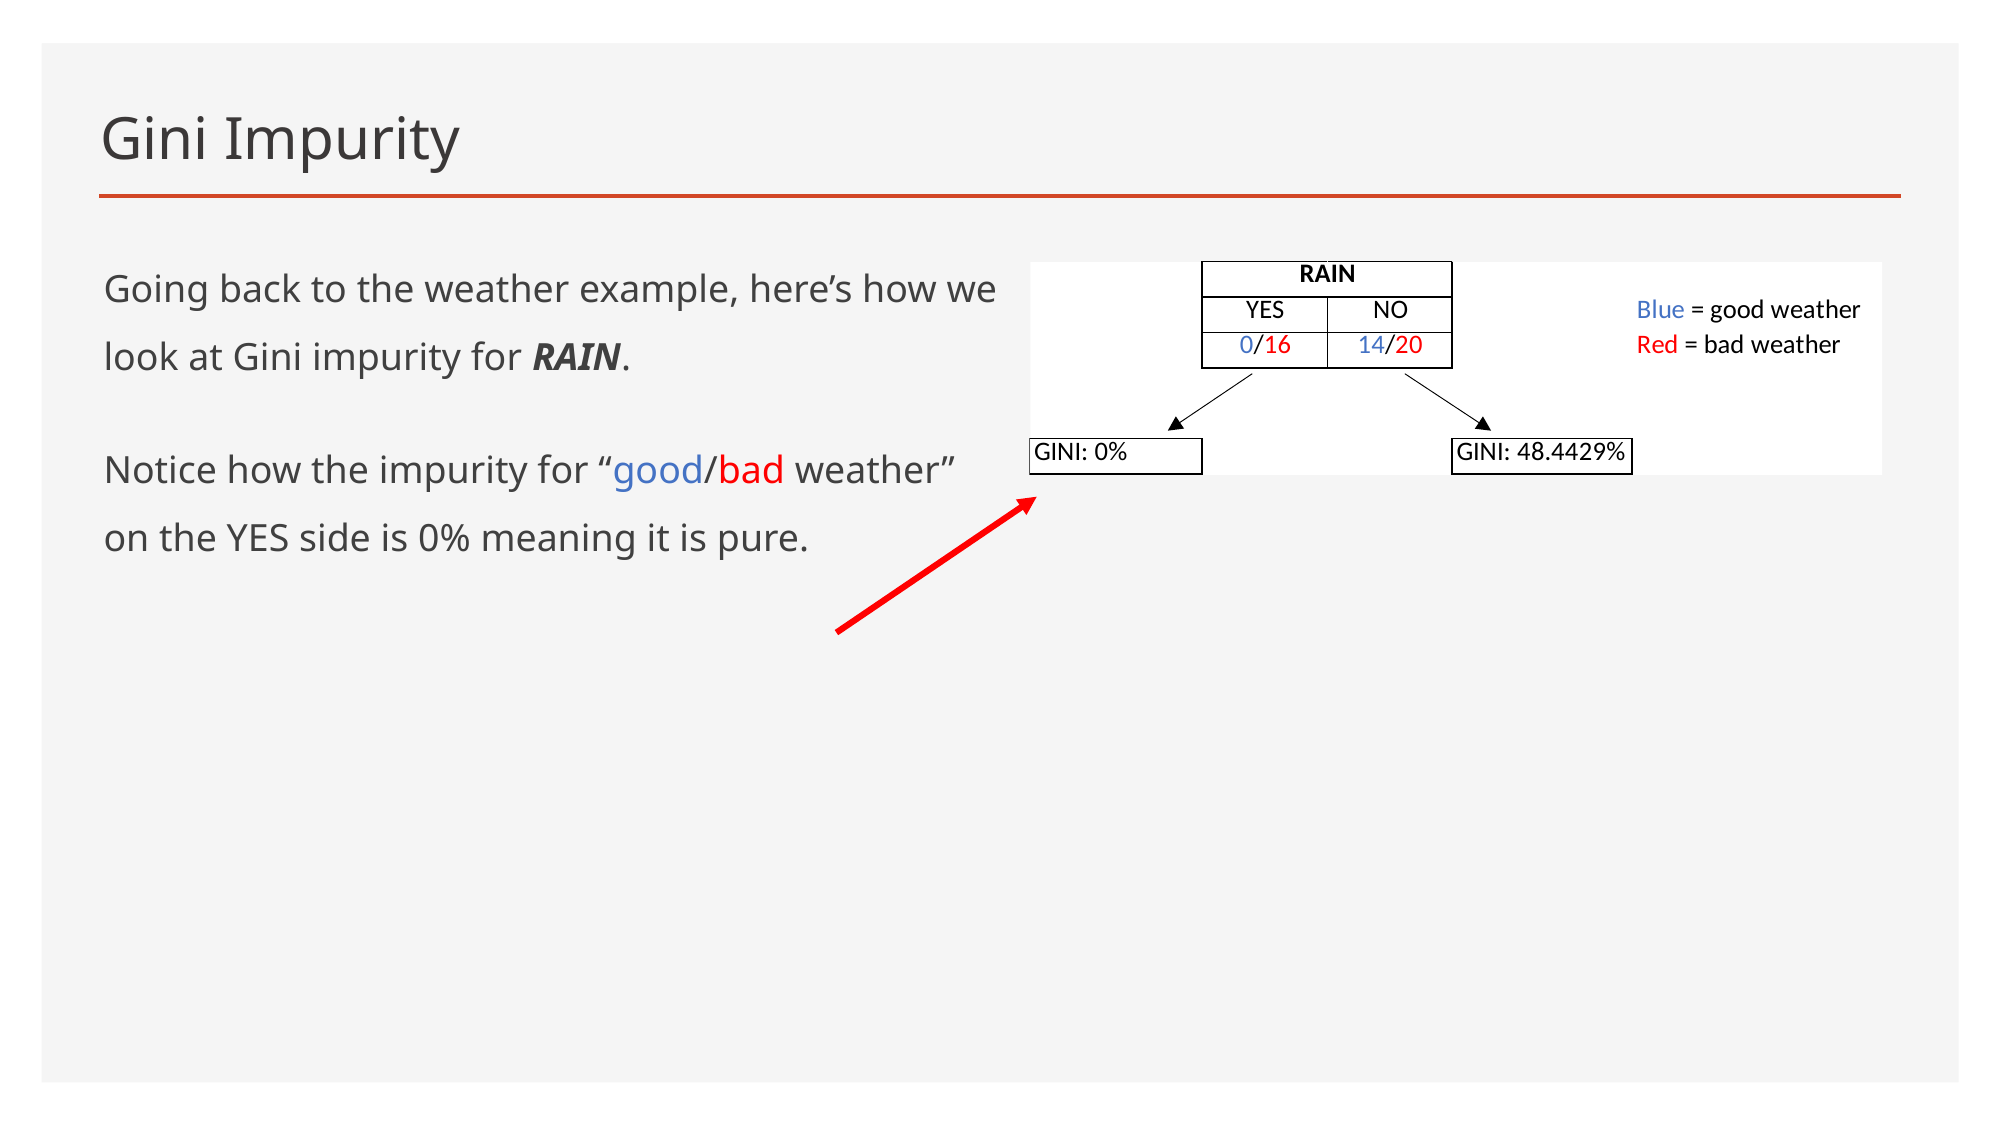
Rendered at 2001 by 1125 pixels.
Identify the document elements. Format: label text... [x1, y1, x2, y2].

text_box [836, 496, 1037, 633]
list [1029, 261, 1884, 476]
title Gini Impurity [85, 73, 1214, 179]
